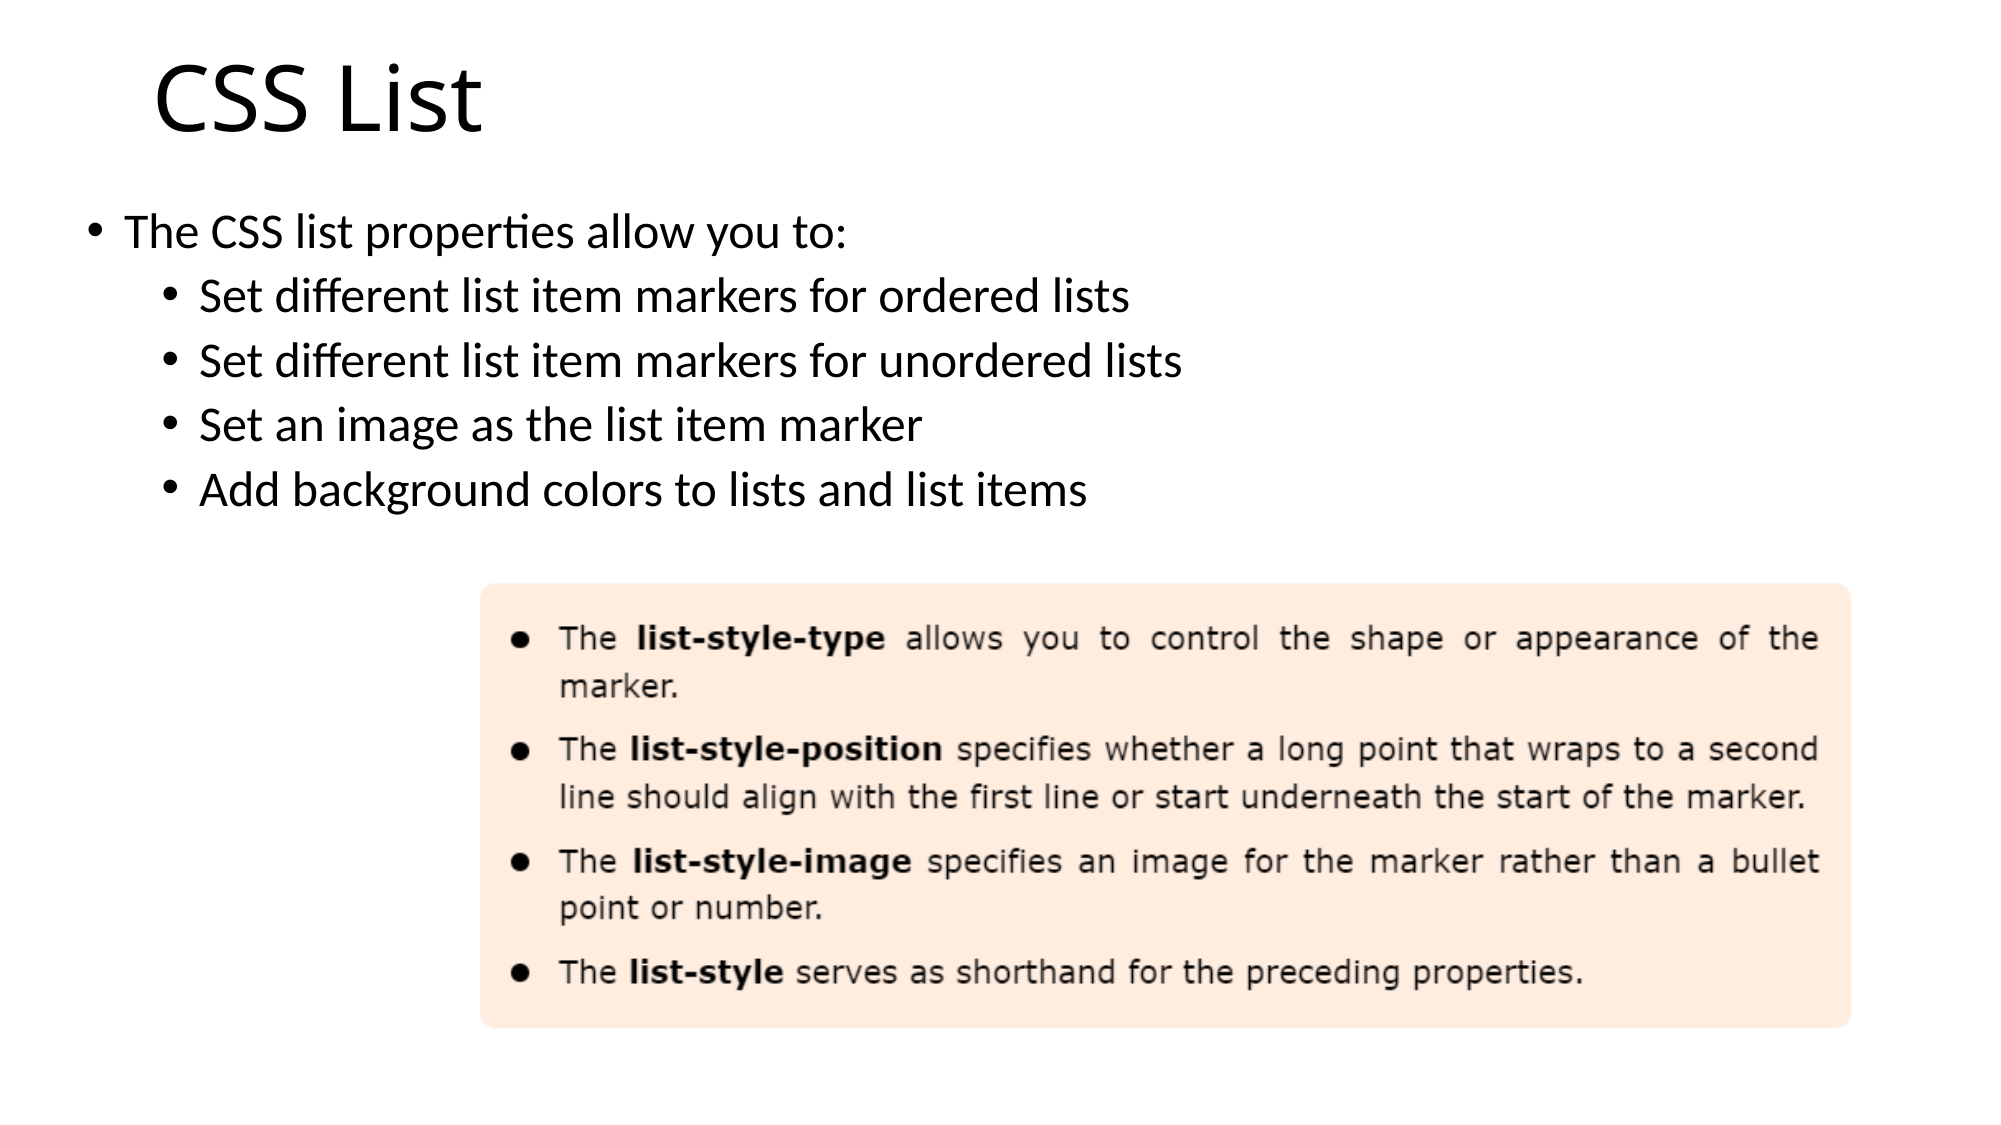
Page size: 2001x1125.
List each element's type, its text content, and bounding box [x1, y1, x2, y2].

list The CSS list properties allow you to: Set different list item markers for ordered lists Set different list item markers for unordered lists Set an image as the list item marker Add background colors to lists and list items [71, 197, 1963, 1087]
picture [480, 559, 1863, 1045]
title CSS List [137, 37, 1863, 167]
